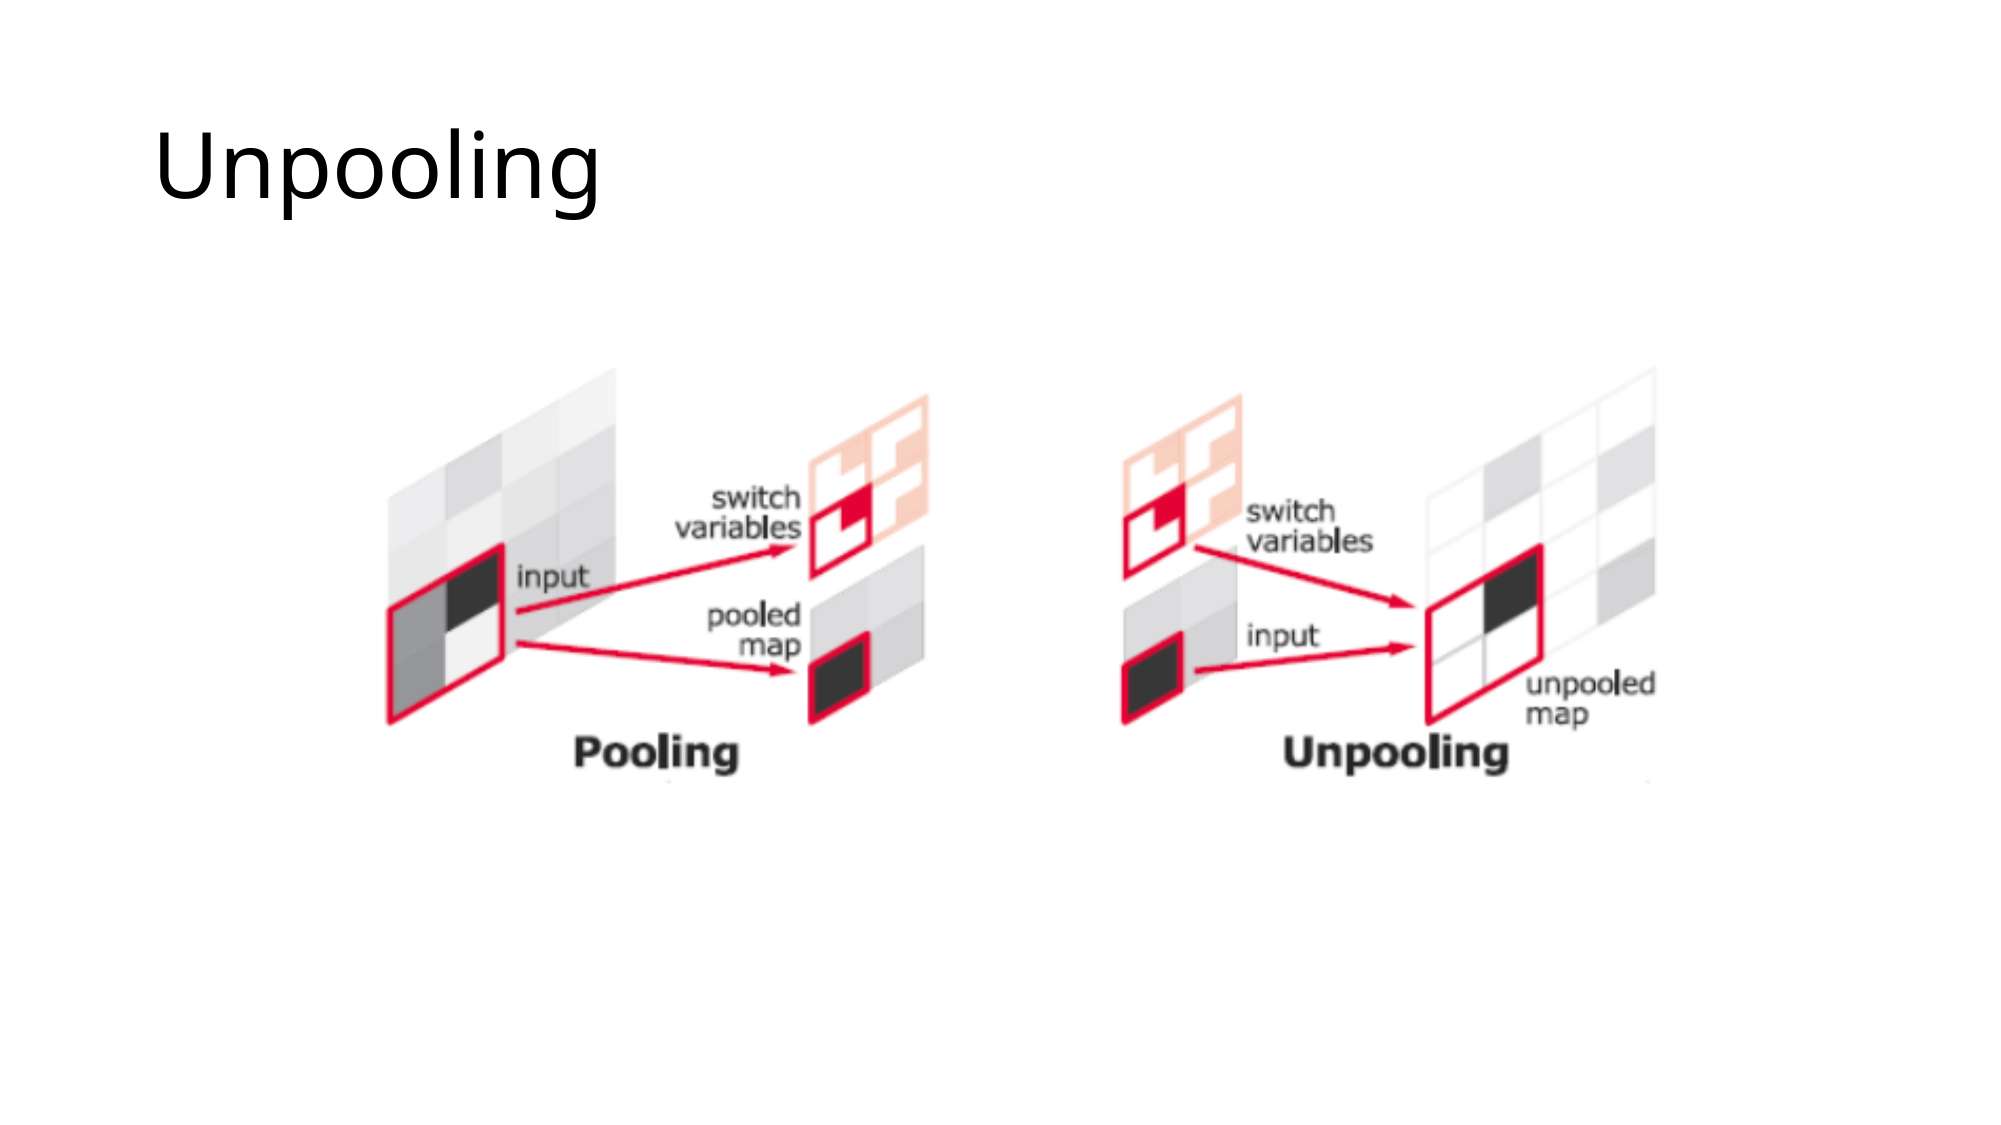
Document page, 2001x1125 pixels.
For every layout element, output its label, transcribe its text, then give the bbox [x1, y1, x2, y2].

title Unpooling [137, 59, 1863, 278]
picture [266, 307, 1792, 851]
